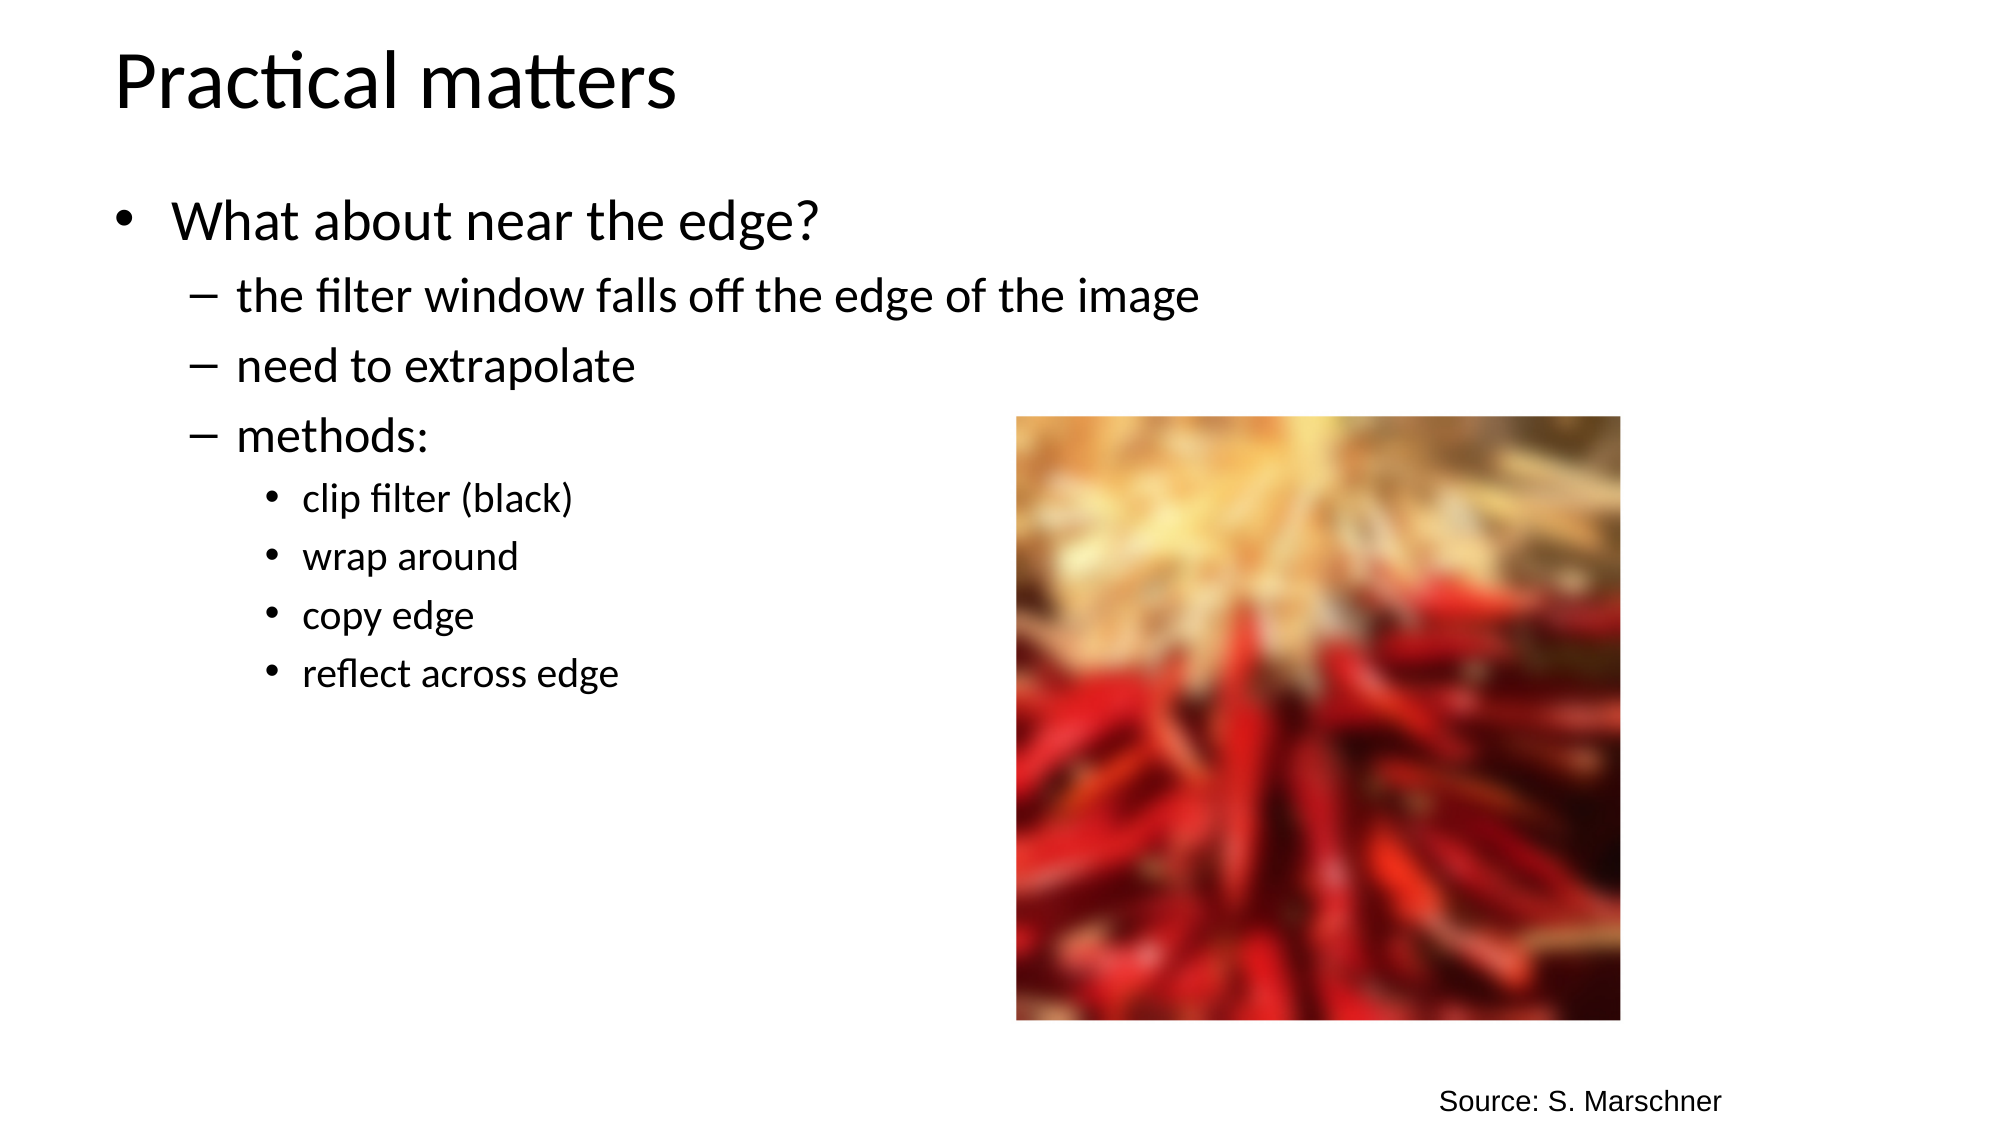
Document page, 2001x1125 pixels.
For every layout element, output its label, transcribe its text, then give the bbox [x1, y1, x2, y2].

title Practical matters [99, 0, 1900, 150]
picture [987, 387, 1650, 1050]
text_box Source: S. Marschner [1424, 1074, 1738, 1125]
list What about near the edge? the filter window falls off the edge of the image need to extrapolate methods: clip filter (black) wrap around copy edge reflect across edge [99, 174, 1900, 1025]
